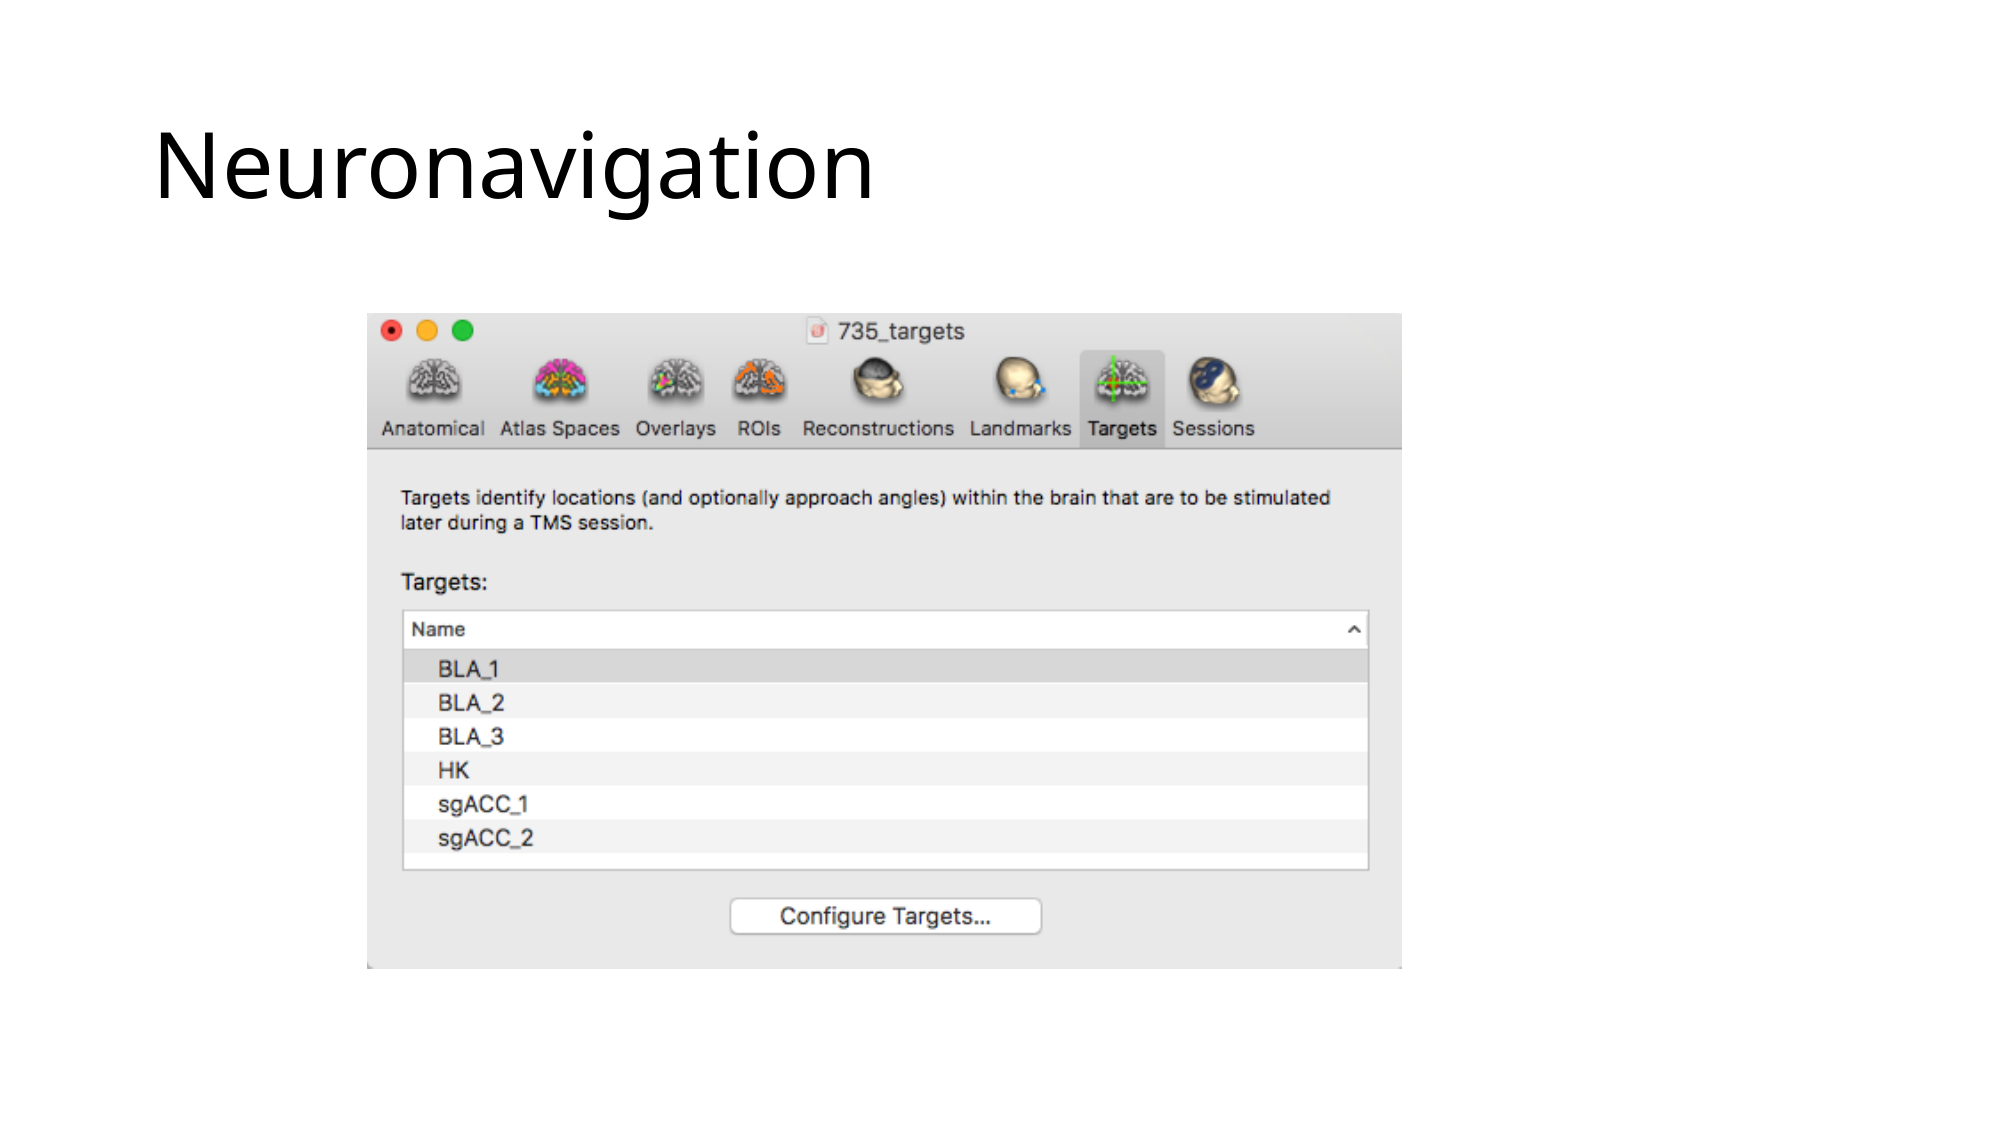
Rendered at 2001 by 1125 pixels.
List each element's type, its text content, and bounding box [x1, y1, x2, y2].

title Neuronavigation [137, 59, 1863, 278]
picture [367, 313, 1402, 969]
